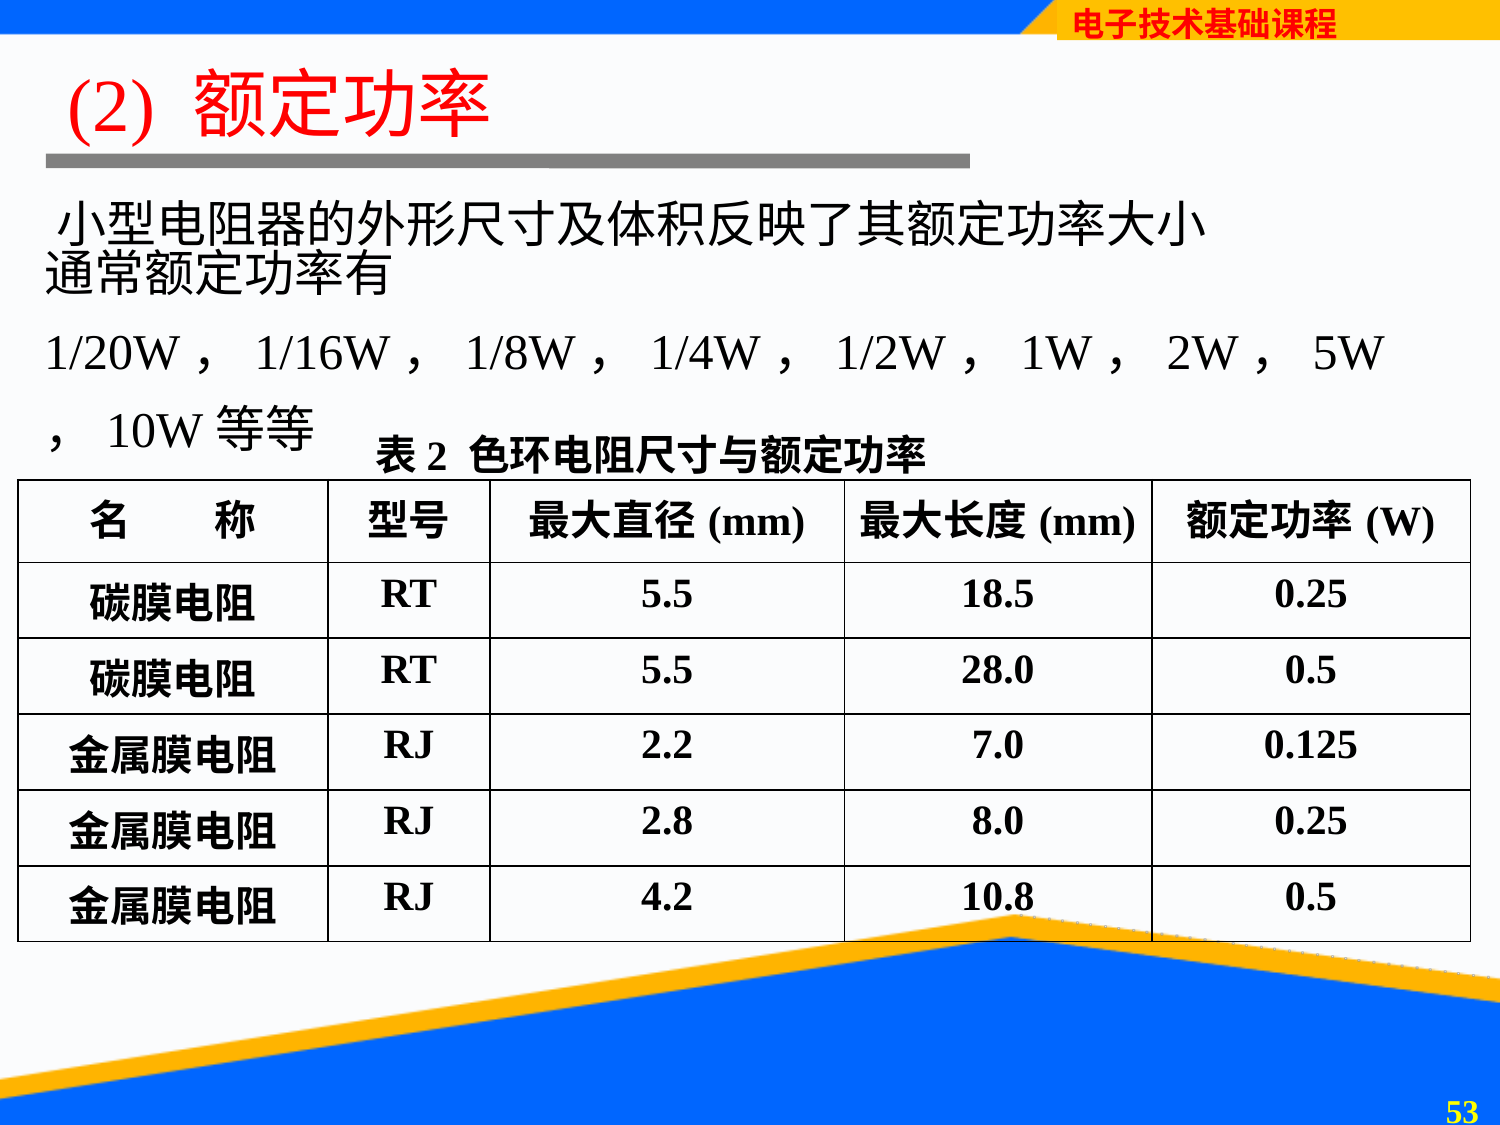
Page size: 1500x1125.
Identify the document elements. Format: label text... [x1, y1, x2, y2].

table_cell 0.25 [1153, 563, 1470, 637]
table_cell 0.25 [1153, 791, 1470, 865]
table_cell 28.0 [845, 639, 1151, 713]
picture [0, 0, 1500, 1125]
table_cell 金属膜电阻 [19, 791, 327, 865]
table_cell 0.125 [1153, 715, 1470, 789]
table_cell RJ [329, 791, 489, 865]
table_cell RJ [329, 715, 489, 789]
table_cell 碳膜电阻 [19, 639, 327, 713]
table_cell 7.0 [845, 715, 1151, 789]
table_cell 4.2 [491, 867, 844, 941]
table_cell 0.5 [1153, 639, 1470, 713]
text_box (2) 额定功率 [53, 42, 1069, 161]
table_cell 碳膜电阻 [19, 563, 327, 637]
table_header 名 称 [19, 481, 327, 562]
text_box 小型电阻器的外形尺寸及体积反映了其额定功率大小 [41, 184, 1233, 216]
table_cell 8.0 [845, 791, 1151, 865]
slide_number 52 [1399, 1082, 1495, 1125]
table_cell 10.8 [845, 867, 1151, 941]
table_cell 18.5 [845, 563, 1151, 637]
table_cell 0.5 [1153, 867, 1470, 941]
table_header 型号 [329, 481, 489, 562]
table_cell 5.5 [491, 639, 844, 713]
table_cell 金属膜电阻 [19, 715, 327, 789]
table_header 最大长度(mm) [845, 481, 1151, 562]
table_cell RJ [329, 867, 489, 941]
table_cell 金属膜电阻 [19, 867, 327, 941]
table_cell RT [329, 639, 489, 713]
table_cell 2.8 [491, 791, 844, 865]
text_box 通常额定功率有1/20W，1/16W，1/8W，1/4W，1/2W，1W，2W，5W，10W等等 [29, 216, 1447, 466]
table_cell 2.2 [491, 715, 844, 789]
text_box 表2 色环电阻尺寸与额定功率 [360, 420, 1270, 479]
table_header 额定功率(W) [1153, 481, 1470, 562]
table_cell RT [329, 563, 489, 637]
table_header 最大直径(mm) [491, 481, 844, 562]
table_cell 5.5 [491, 563, 844, 637]
